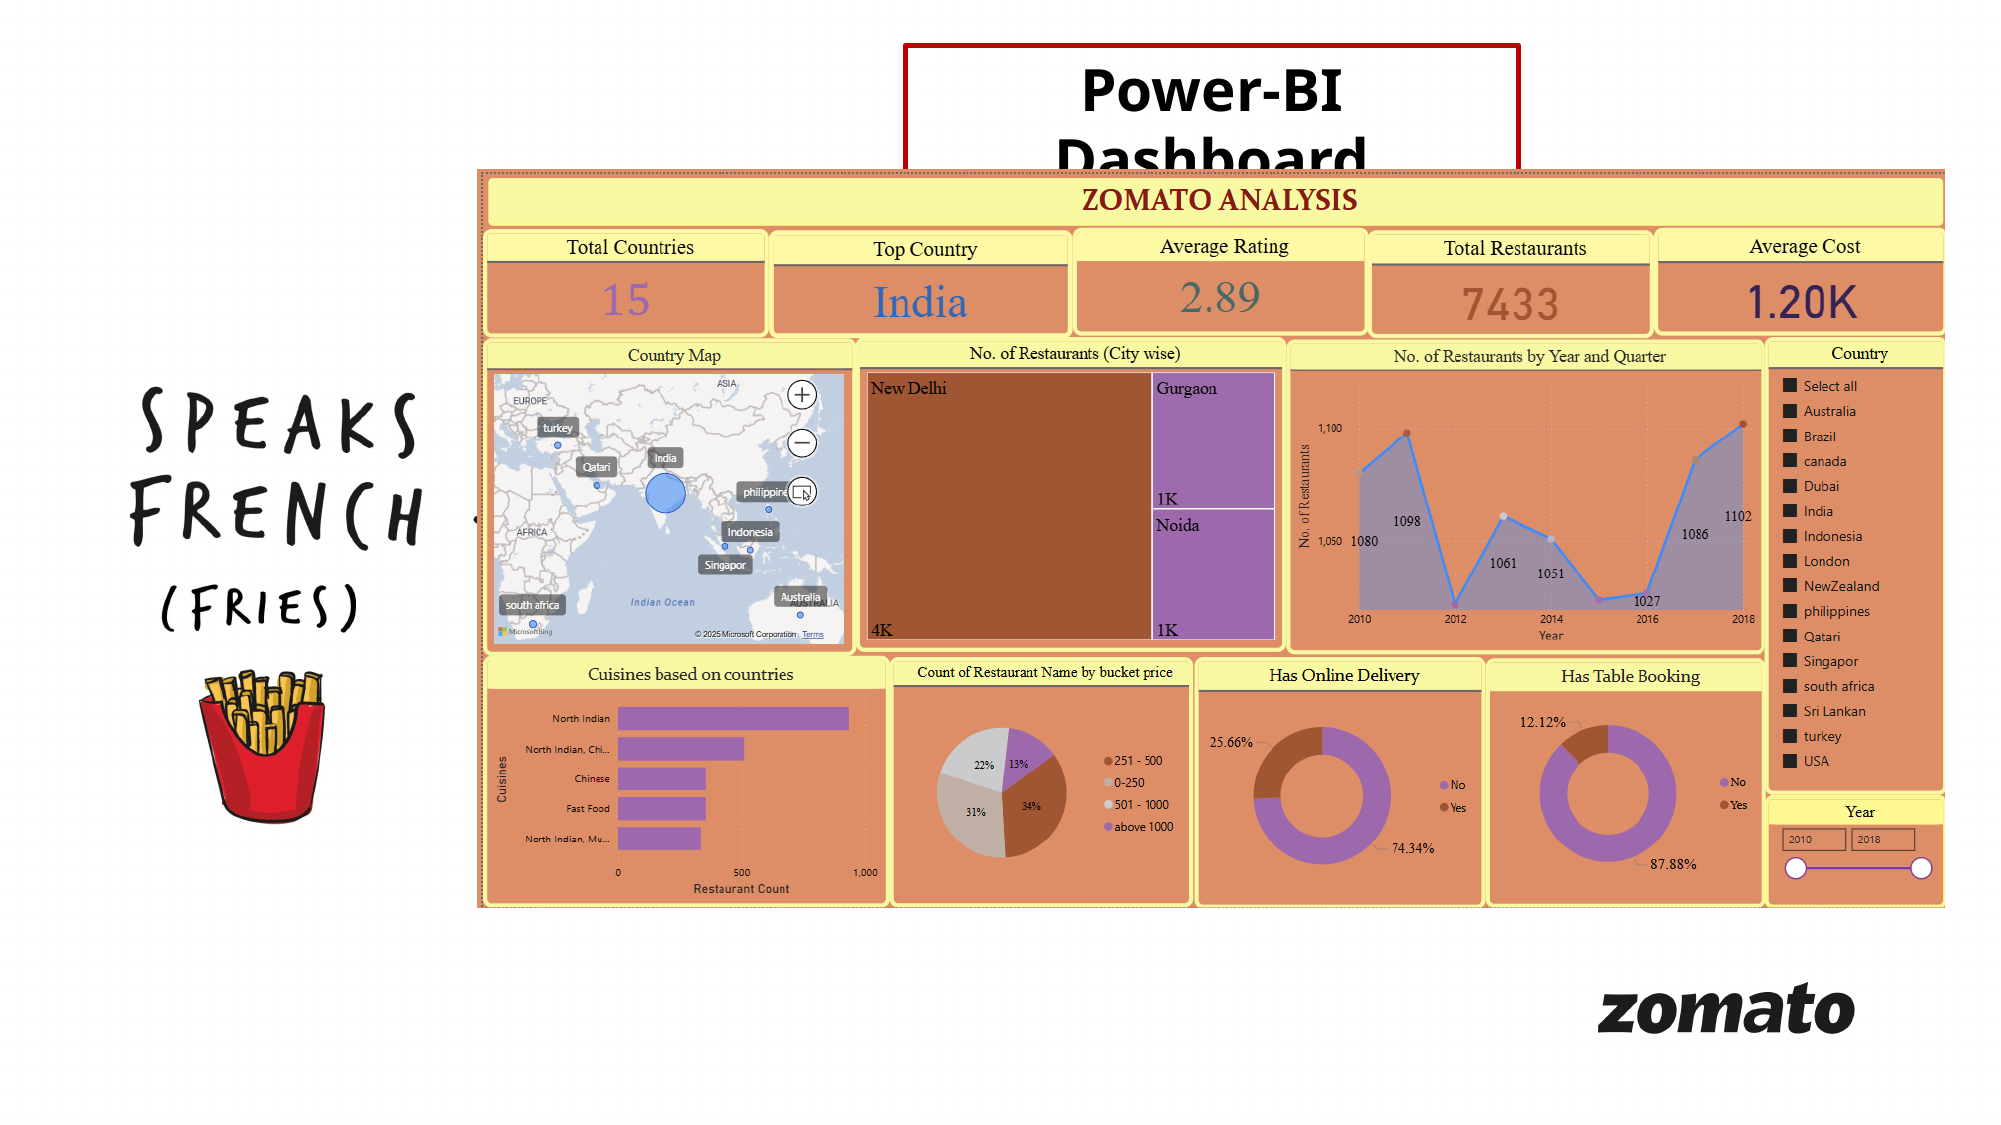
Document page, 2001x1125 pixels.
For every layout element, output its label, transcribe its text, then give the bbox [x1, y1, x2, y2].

picture [0, 0, 2001, 1125]
text_box Power-BI Dashboard [905, 45, 1519, 169]
